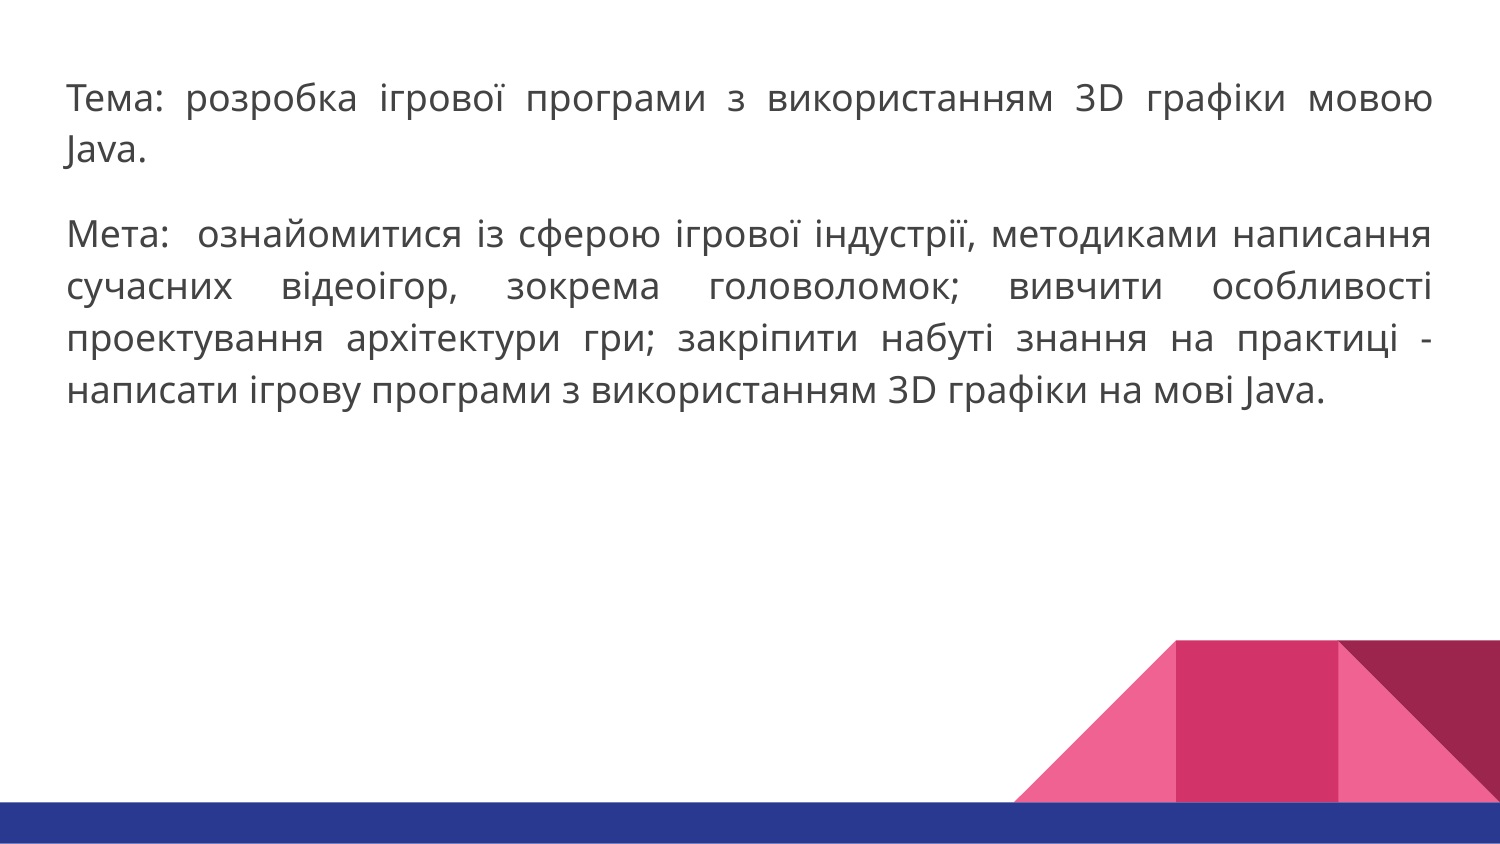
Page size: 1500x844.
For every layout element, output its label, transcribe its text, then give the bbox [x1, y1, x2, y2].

list Тема: розробка ігрової програми з використанням 3D графіки мовою Java. Мета: ознайомитися із сферою ігрової індустрії, методиками написання сучасних відеоігор, зокрема головоломок; вивчити особливості проектування архітектури гри; закріпити набуті знання на практиці - написати ігрову програми з використанням 3D графіки на мові Java. [51, 51, 1449, 750]
